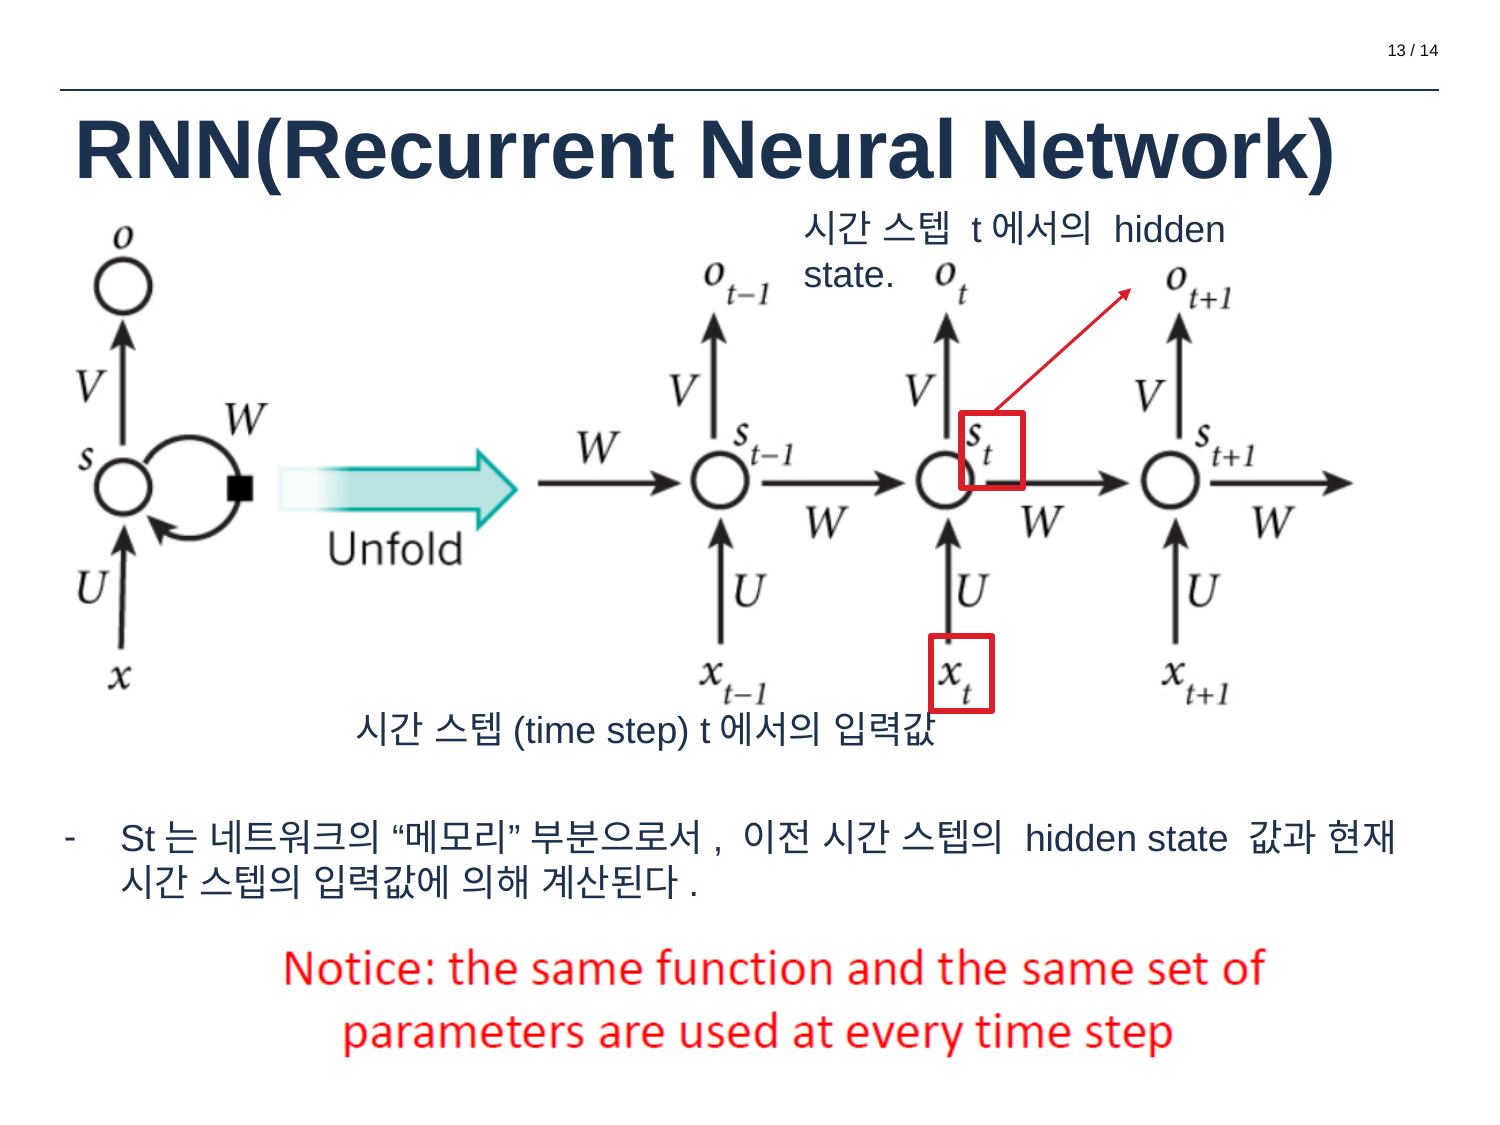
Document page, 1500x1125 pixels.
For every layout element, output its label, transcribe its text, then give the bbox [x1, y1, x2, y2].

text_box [991, 288, 1132, 414]
text_box St는 네트워크의 “메모리” 부분으로서, 이전 시간 스텝의 hidden state 값과 현재 시간 스텝의 입력값에 의해 계산된다. [30, 761, 1424, 957]
text_box ‹#› / 14 [1193, 31, 1454, 65]
picture [265, 933, 1325, 1097]
title RNN(Recurrent Neural Network) [59, 65, 1500, 227]
picture [59, 192, 1395, 750]
text_box 시간 스텝 t에서의 hidden state. [788, 160, 1329, 190]
